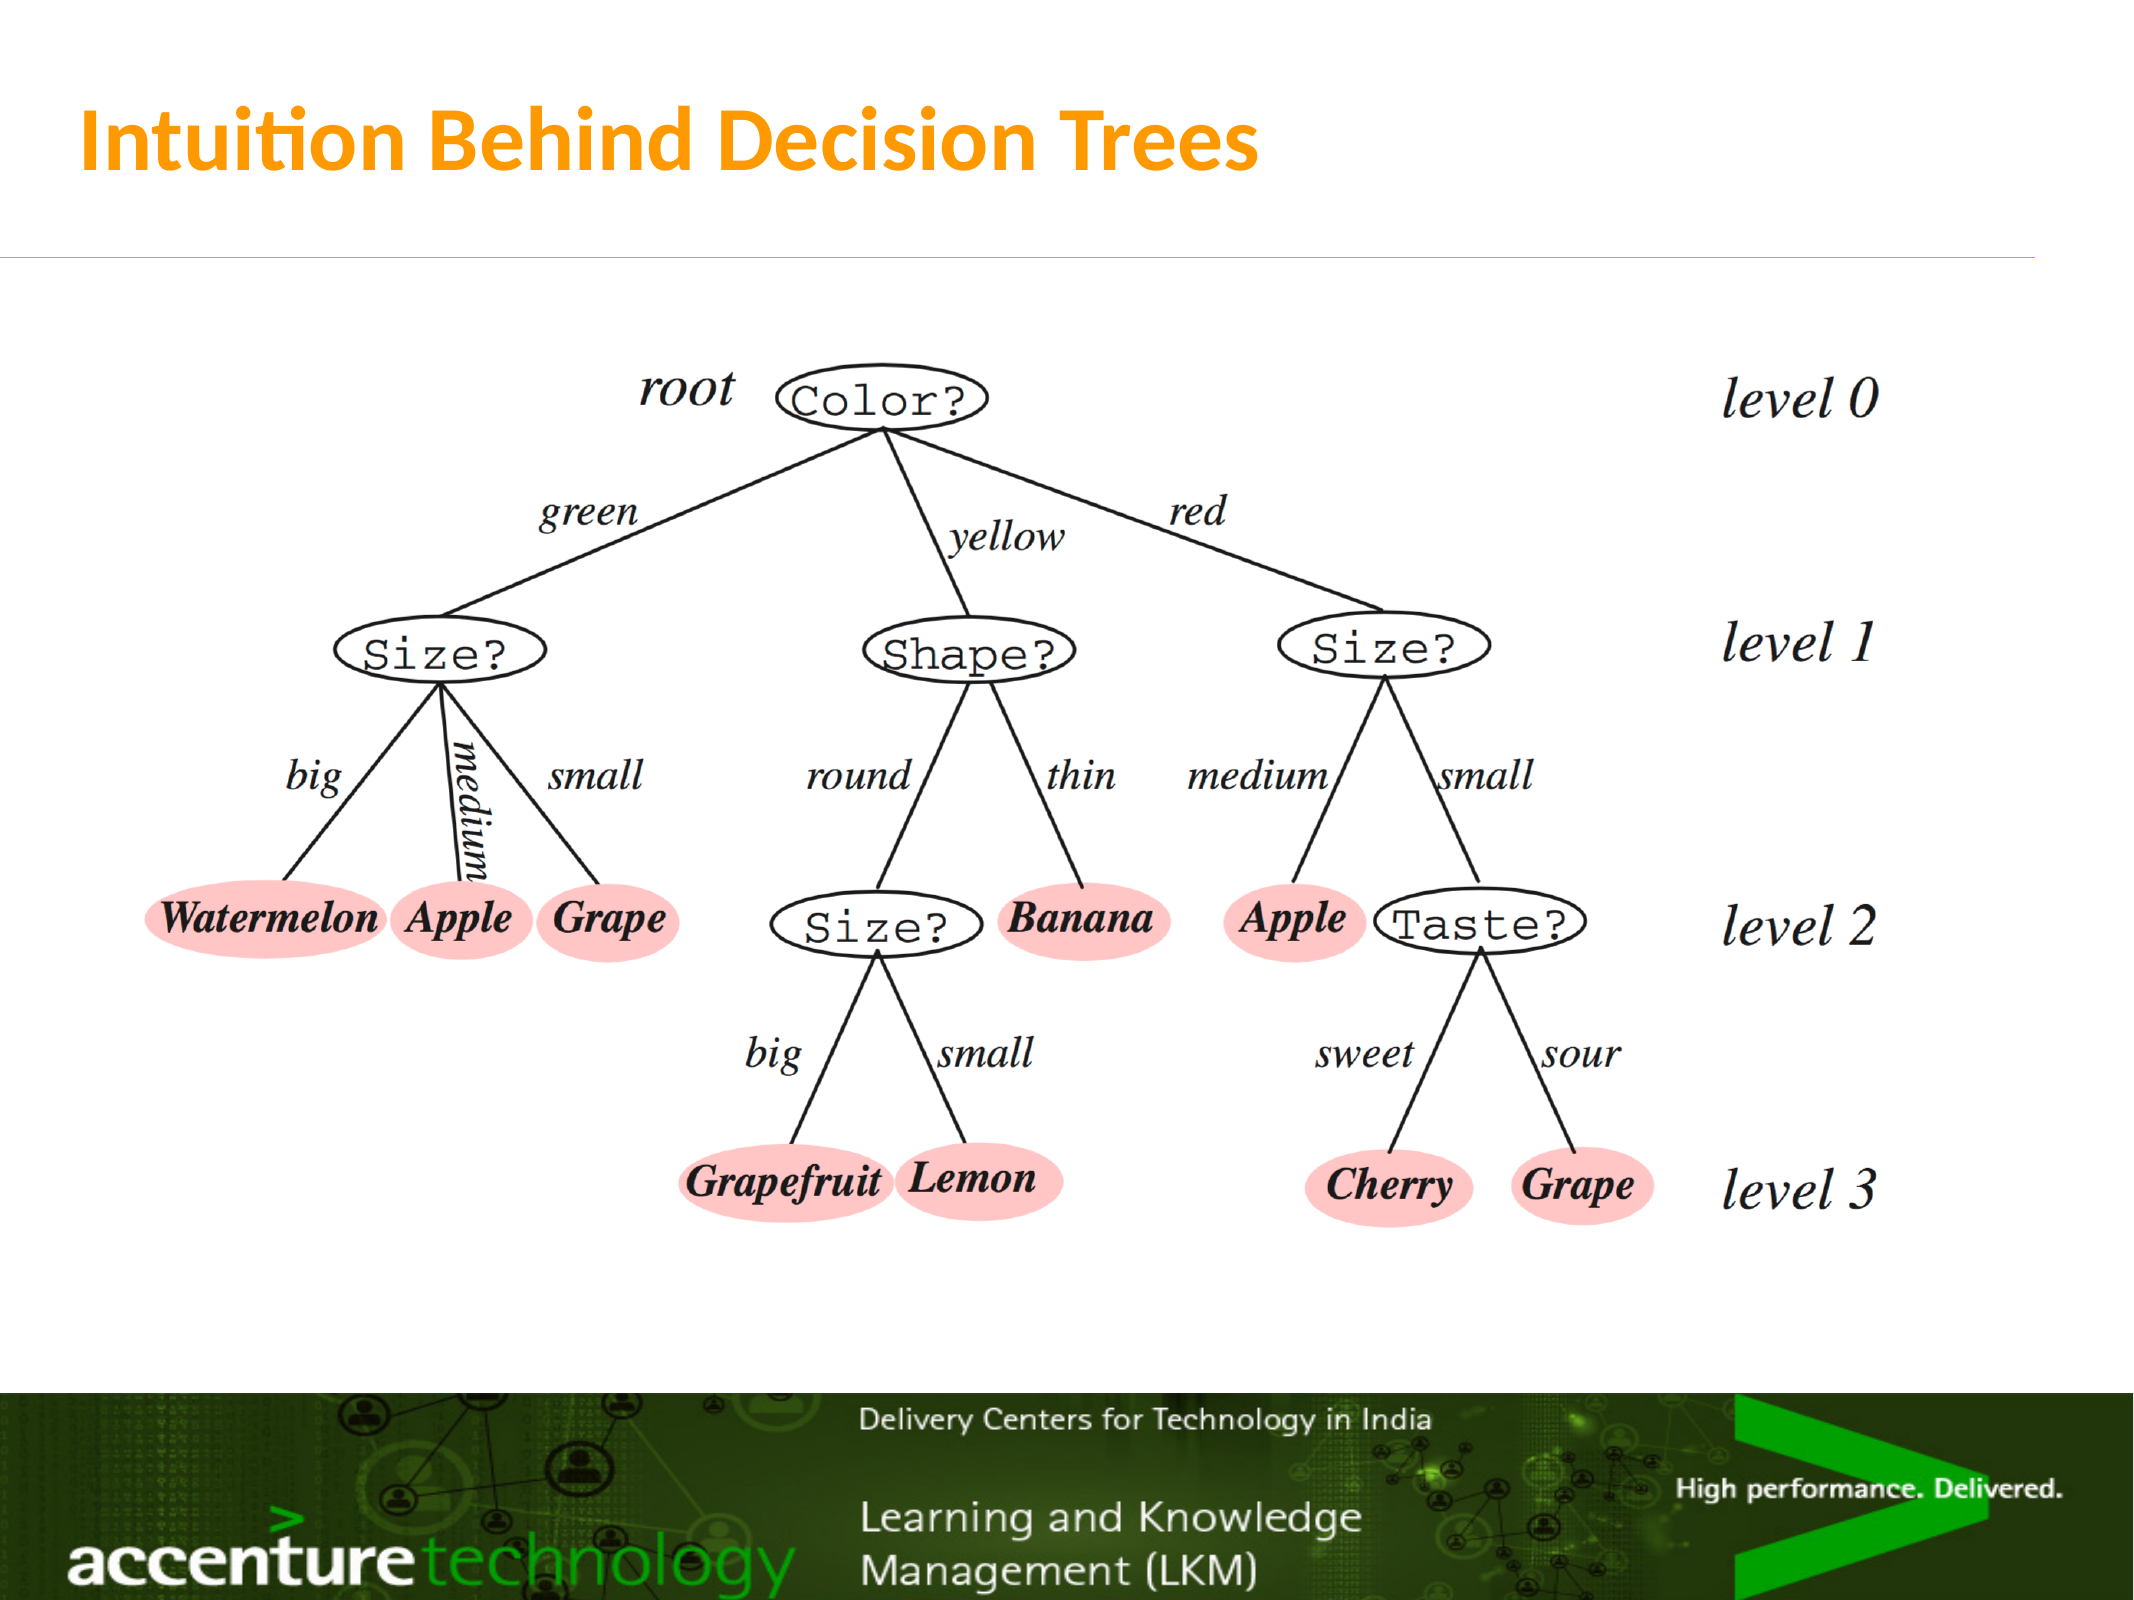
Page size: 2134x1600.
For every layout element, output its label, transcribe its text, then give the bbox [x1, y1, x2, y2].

picture [0, 1393, 2134, 1600]
picture [95, 286, 1935, 1365]
title Intuition Behind Decision Trees [78, 68, 1470, 192]
